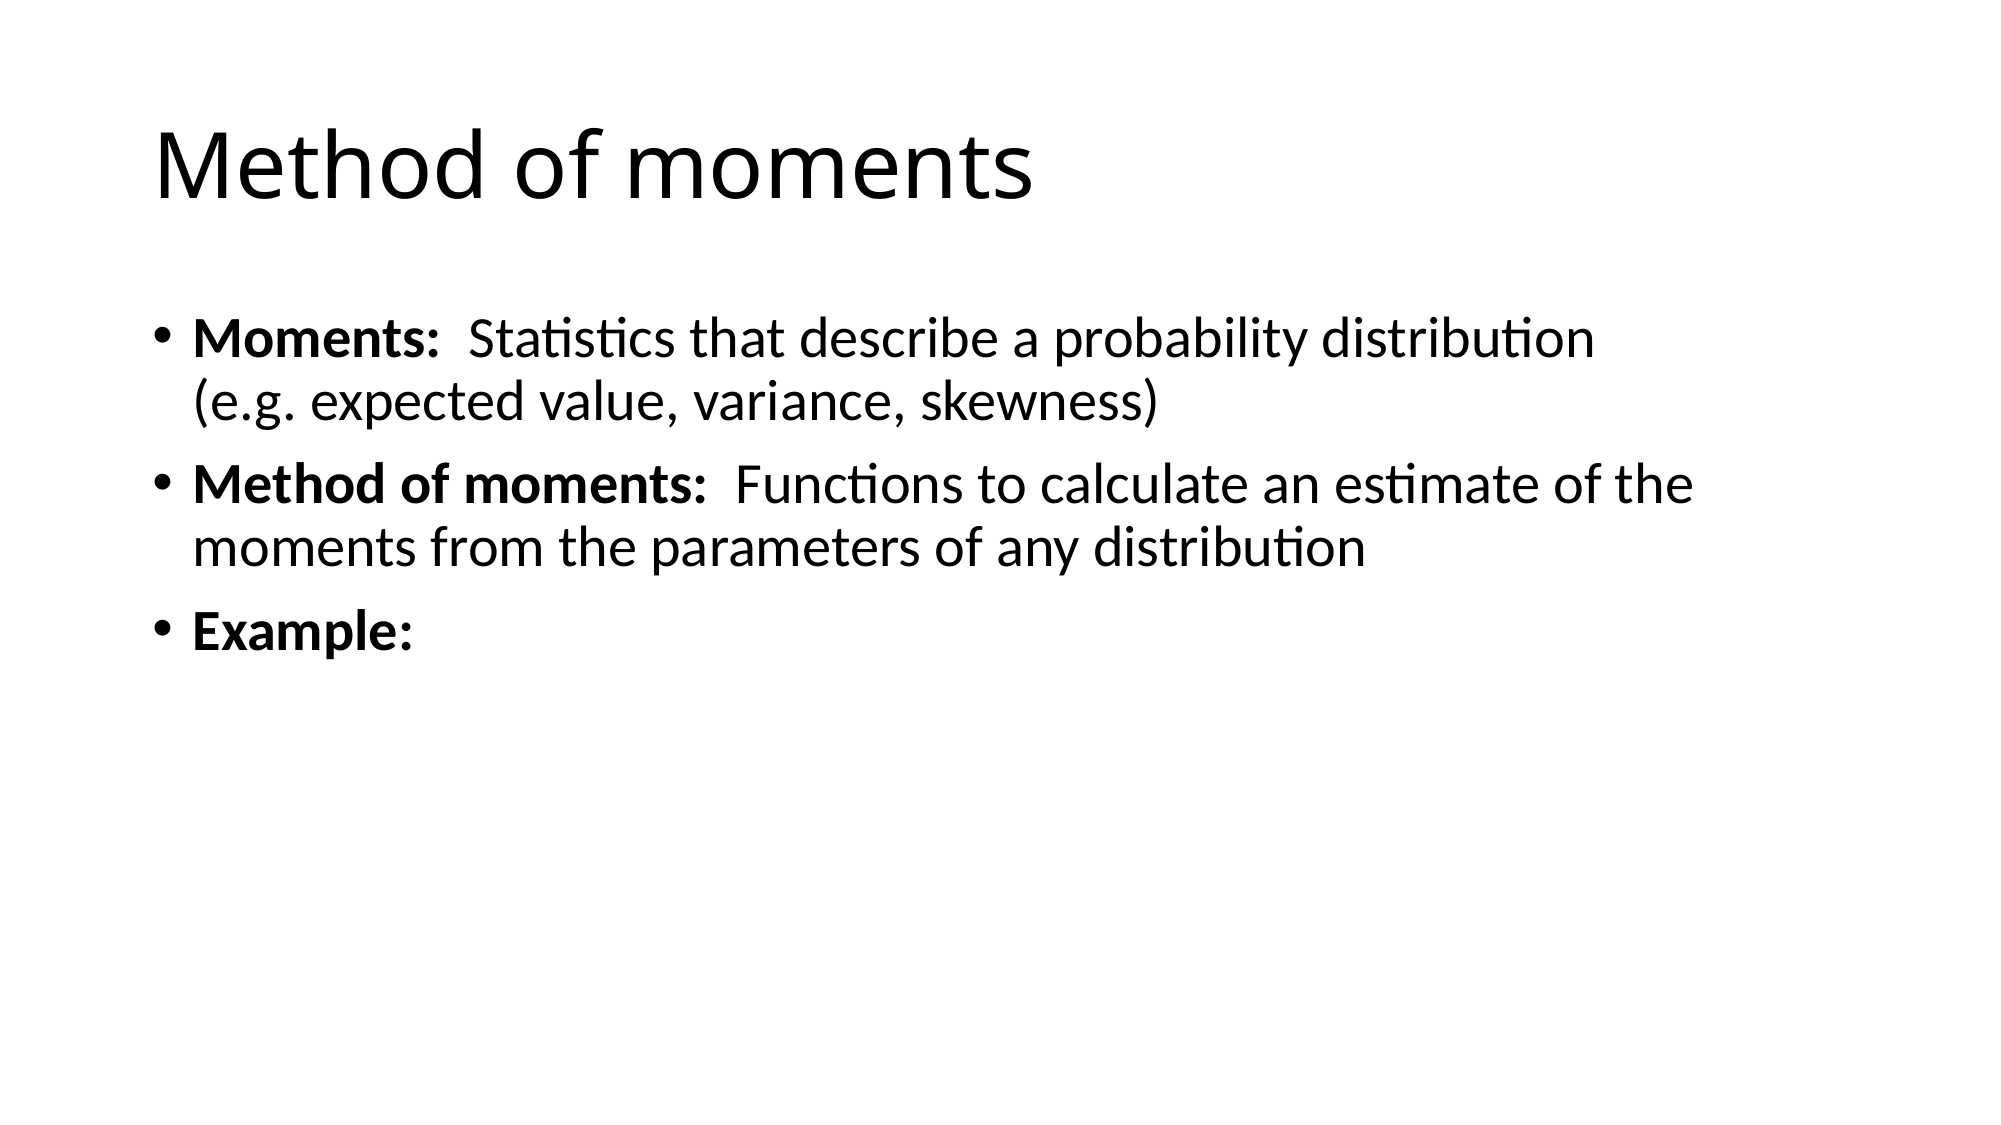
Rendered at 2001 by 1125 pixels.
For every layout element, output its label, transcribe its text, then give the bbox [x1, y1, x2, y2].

title Method of moments [137, 59, 1863, 278]
